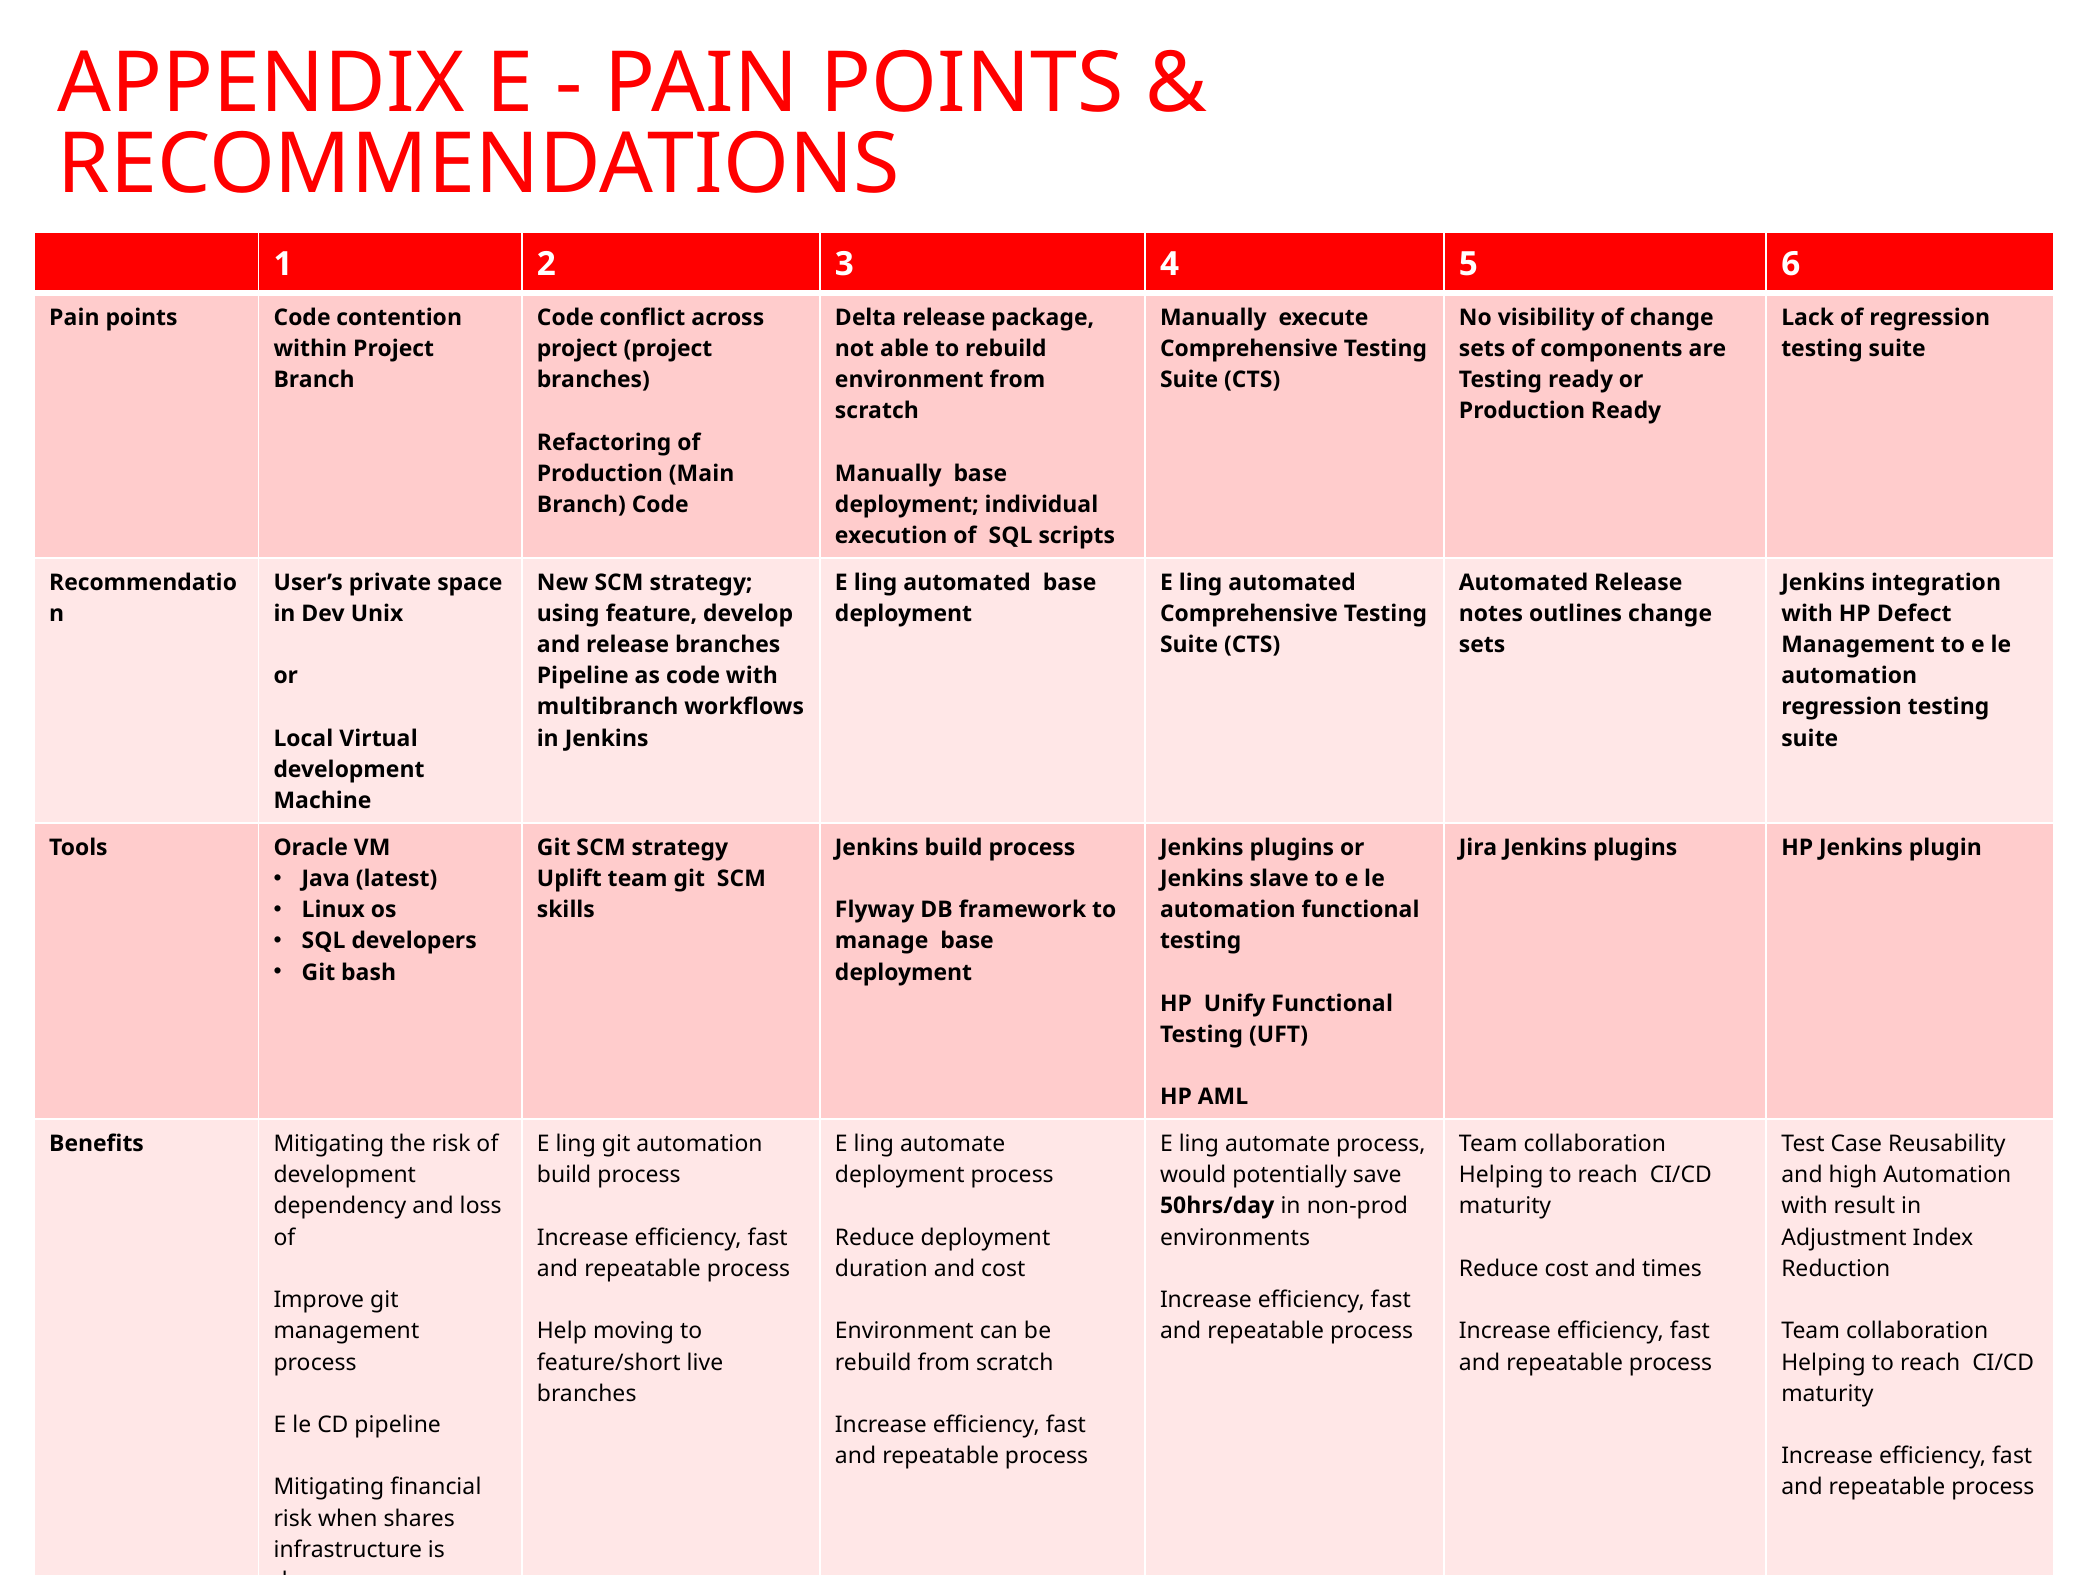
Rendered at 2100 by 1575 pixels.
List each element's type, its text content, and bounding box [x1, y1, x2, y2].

table_cell Test Case Reusability and high Automation with result in Adjustment Index Reduction Team collaboration Helping to reach CI/CD maturity Increase efficiency, fast and repeatable process [1767, 1120, 2053, 1575]
table_cell Jenkins integration with HP Defect Management to e le automation regression testing suite [1767, 559, 2053, 822]
table_cell Oracle VM Java (latest) Linux os SQL developers Git bash [259, 824, 521, 1118]
table_cell Jenkins plugins or Jenkins slave to e le automation functional testing HP Unify Functional Testing (UFT) HP AML [1146, 824, 1443, 1118]
table_cell User’s private space in Dev Unix or Local Virtual development Machine [259, 559, 521, 822]
table_cell Benefits [35, 1120, 258, 1575]
table_header 5 [1445, 233, 1765, 290]
table_cell Recommendation [35, 559, 258, 822]
table_header 3 [821, 233, 1144, 290]
table_header 4 [1146, 233, 1443, 290]
table_cell Pain points [35, 296, 258, 557]
table_cell Jira Jenkins plugins [1445, 824, 1765, 1118]
table_cell Automated Release notes outlines change sets [1445, 559, 1765, 822]
table_cell Delta release package, not able to rebuild environment from scratch Manually base deployment; individual execution of SQL scripts [821, 296, 1144, 557]
table_cell Tools [35, 824, 258, 1118]
table_cell E ling automate process, would potentially save 50hrs/day in non-prod environments Increase efficiency, fast and repeatable process [1146, 1120, 1443, 1575]
table_cell HP Jenkins plugin [1767, 824, 2053, 1118]
table_cell Mitigating the risk of development dependency and loss of Improve git management process E le CD pipeline Mitigating financial risk when shares infrastructure is down [259, 1120, 521, 1575]
table_cell Jenkins build process Flyway DB framework to manage base deployment [821, 824, 1144, 1118]
table_header 6 [1767, 233, 2053, 290]
table_cell E ling automate deployment process Reduce deployment duration and cost Environment can be rebuild from scratch Increase efficiency, fast and repeatable process [821, 1120, 1144, 1575]
table_cell Git SCM strategy Uplift team git SCM skills [523, 824, 819, 1118]
table_cell Code conflict across project (project branches) Refactoring of Production (Main Branch) Code [523, 296, 819, 557]
table_cell Lack of regression testing suite [1767, 296, 2053, 557]
table_cell No visibility of change sets of components are Testing ready or Production Ready [1445, 296, 1765, 557]
table_cell Team collaboration Helping to reach CI/CD maturity Reduce cost and times Increase efficiency, fast and repeatable process [1445, 1120, 1765, 1575]
title Appendix e - pain points & recommendations [57, 35, 2043, 209]
table_cell New SCM strategy; using feature, develop and release branches Pipeline as code with multibranch workflows in Jenkins [523, 559, 819, 822]
table_cell E ling automated base deployment [821, 559, 1144, 822]
table_header 2 [523, 233, 819, 290]
table_cell Manually execute Comprehensive Testing Suite (CTS) [1146, 296, 1443, 557]
table_cell E ling git automation build process Increase efficiency, fast and repeatable process Help moving to feature/short live branches [523, 1120, 819, 1575]
table_cell Code contention within Project Branch [259, 296, 521, 557]
table_cell E ling automated Comprehensive Testing Suite (CTS) [1146, 559, 1443, 822]
table_header [35, 233, 258, 290]
table_header 1 [259, 233, 521, 290]
